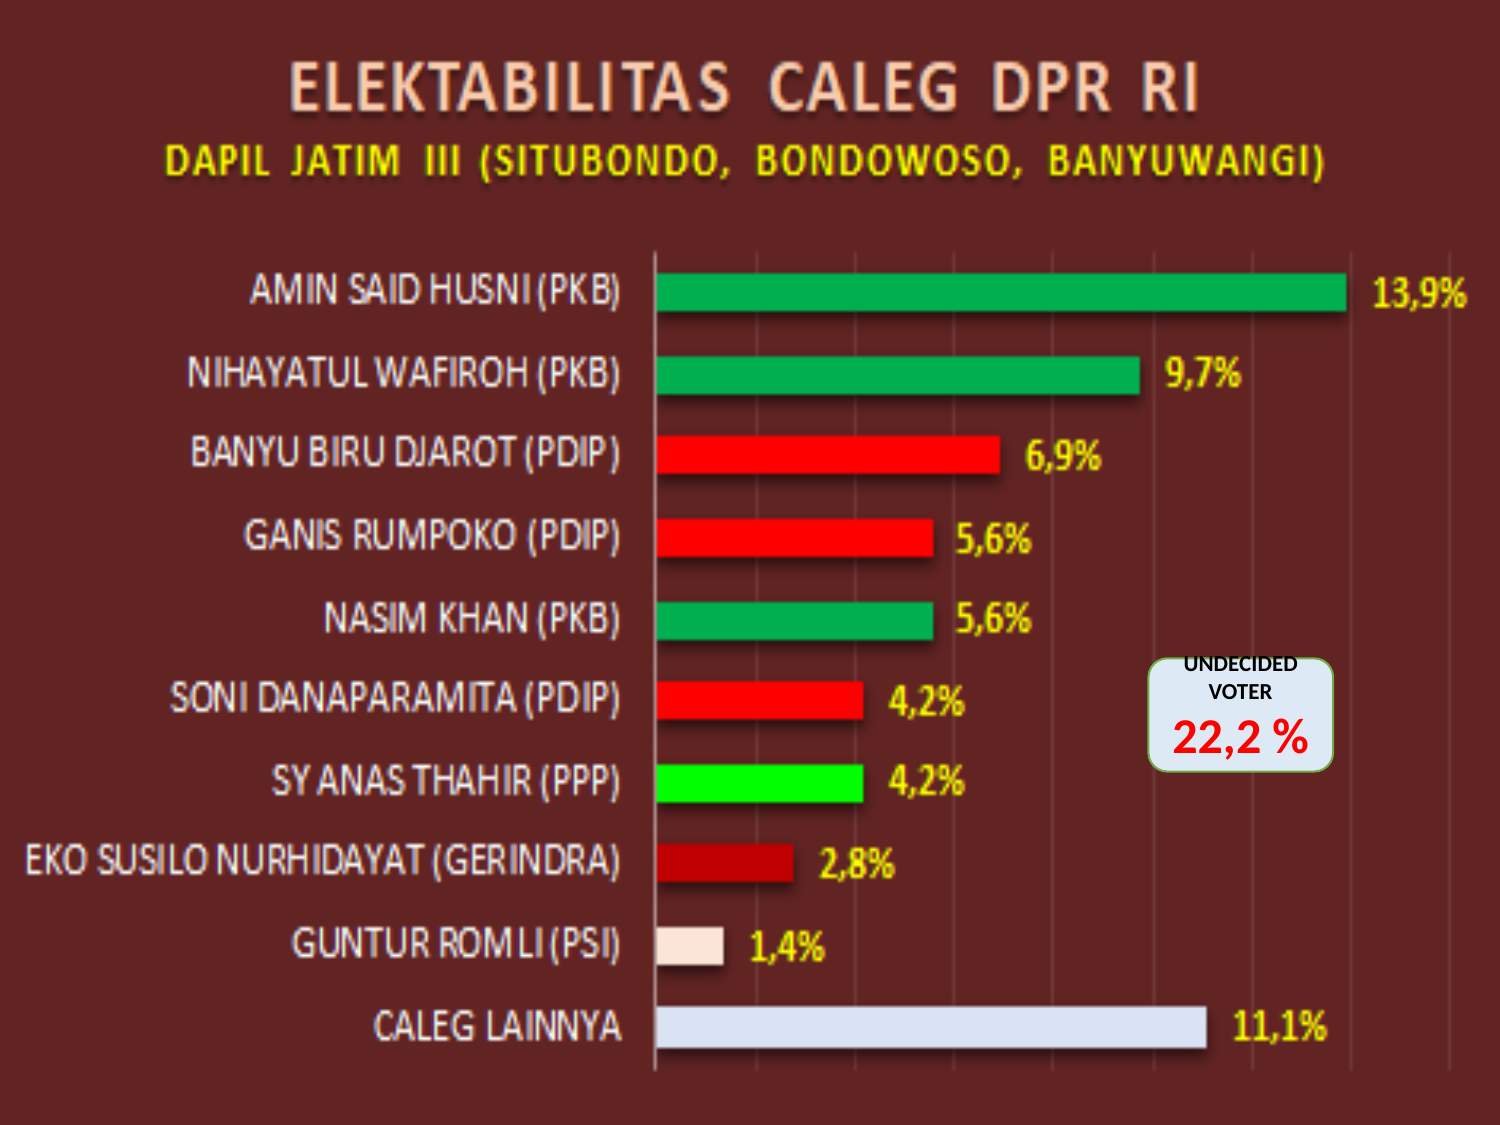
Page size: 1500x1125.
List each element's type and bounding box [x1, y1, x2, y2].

list [0, 0, 1500, 1125]
